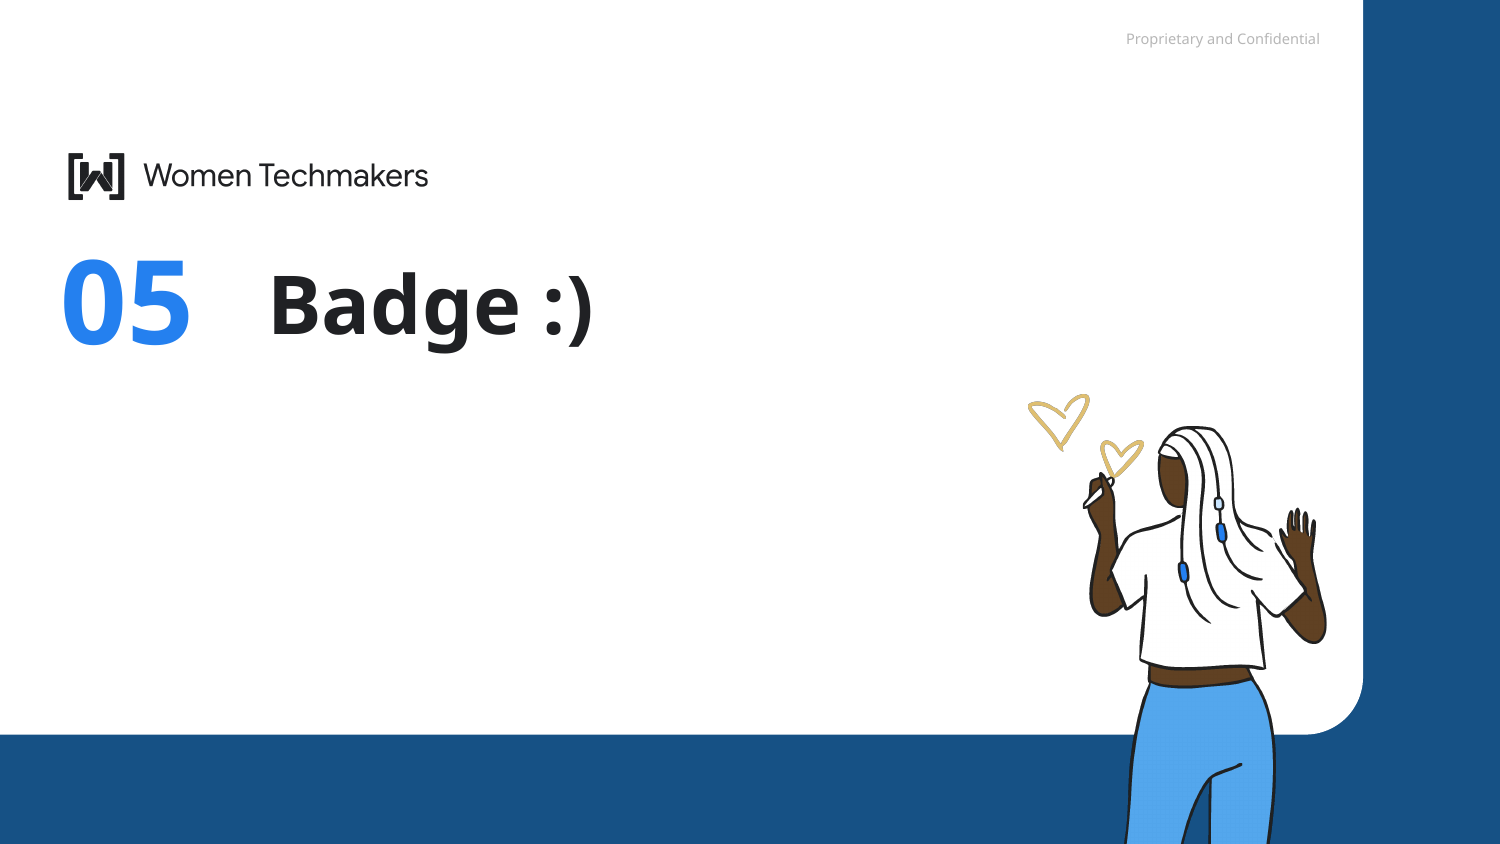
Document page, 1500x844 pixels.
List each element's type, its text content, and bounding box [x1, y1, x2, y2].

text_box Proprietary and Confidential [1060, 29, 1321, 48]
text_box Badge :) [267, 264, 1233, 469]
text_box 05 [60, 243, 226, 364]
picture [1027, 394, 1327, 844]
picture [68, 152, 428, 201]
text_box [0, 0, 1364, 735]
